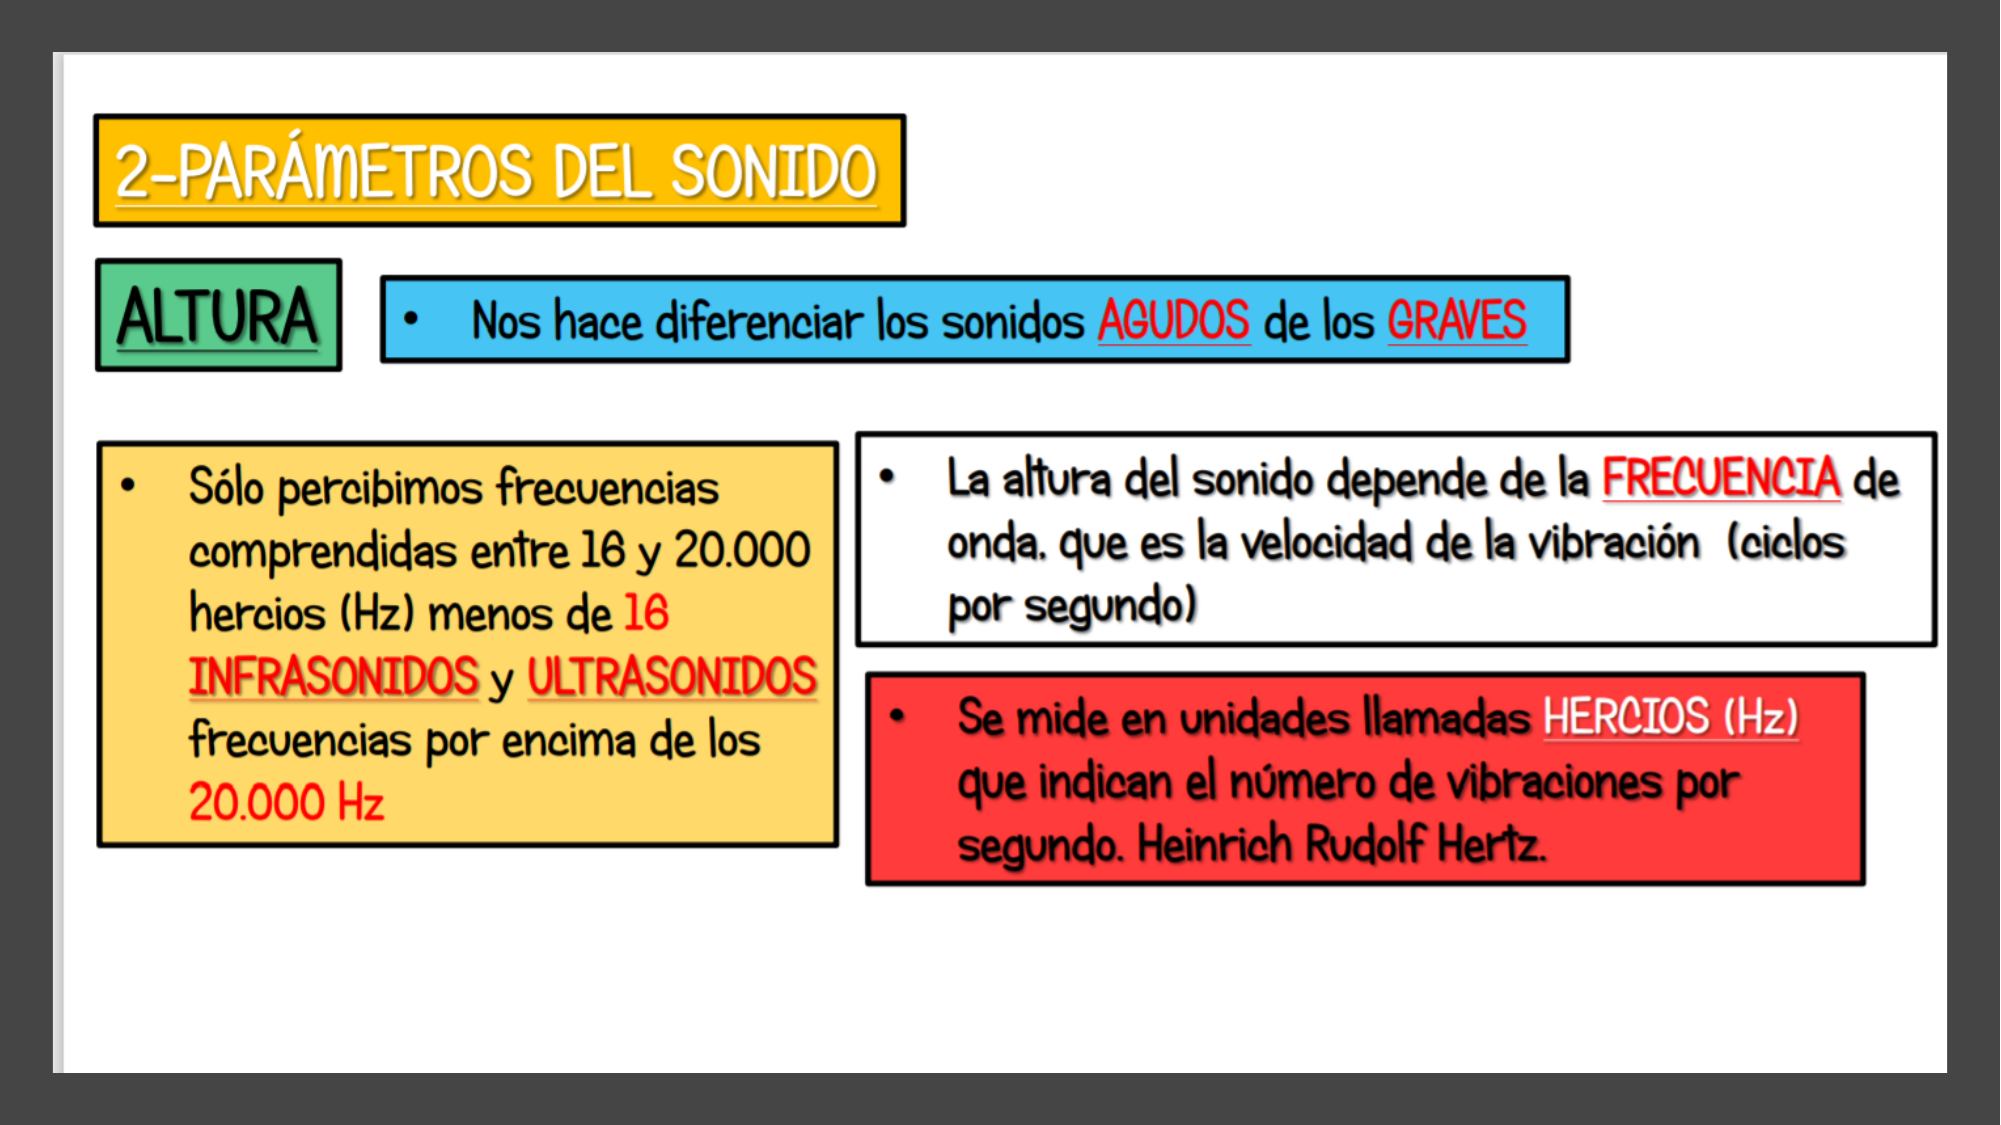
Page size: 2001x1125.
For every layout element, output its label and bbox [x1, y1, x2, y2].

picture [52, 52, 1948, 1073]
